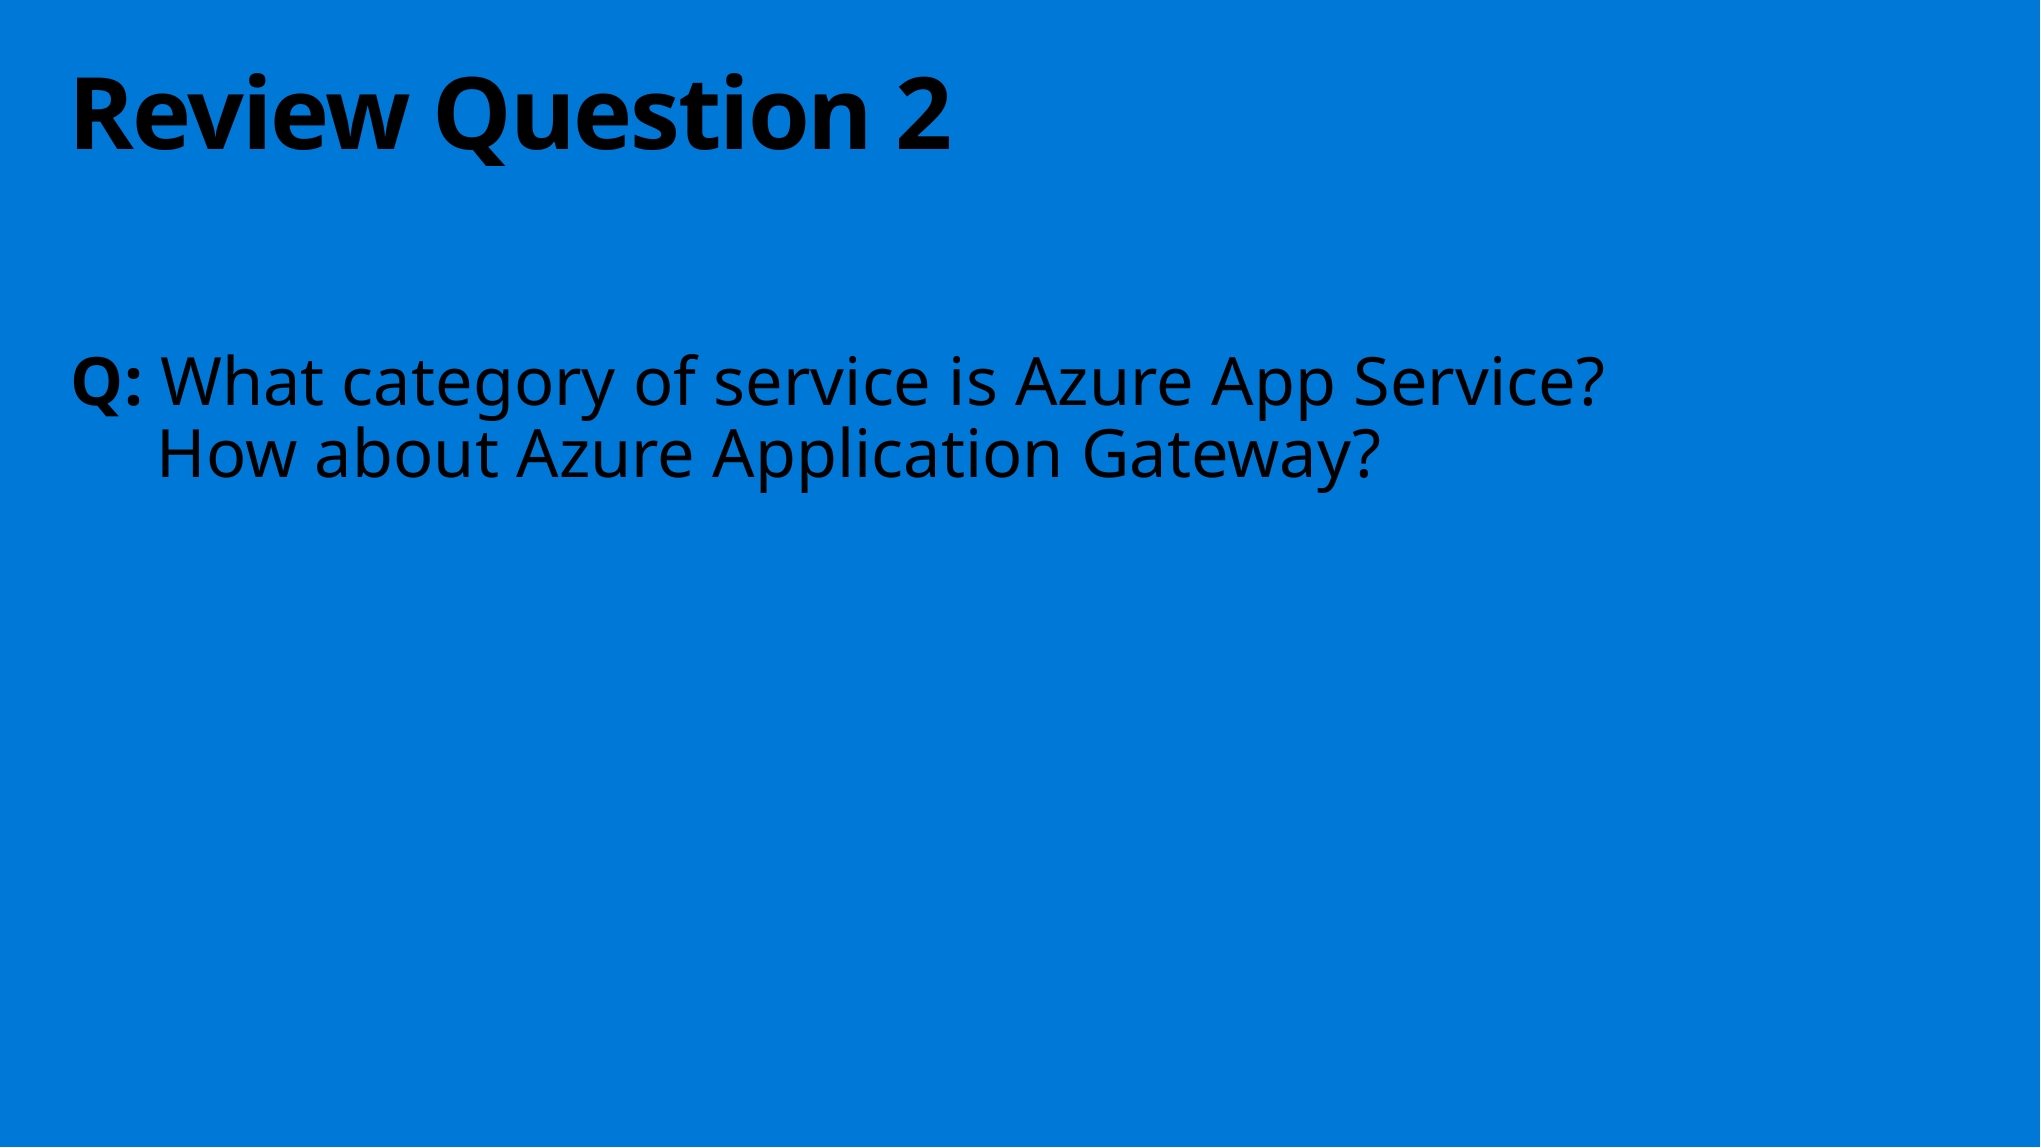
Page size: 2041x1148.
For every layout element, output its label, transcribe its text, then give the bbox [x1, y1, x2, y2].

list Q: What category of service is Azure App Service? How about Azure Application Gateway? [46, 333, 1890, 1087]
title Review Question 2 [44, 48, 1996, 199]
